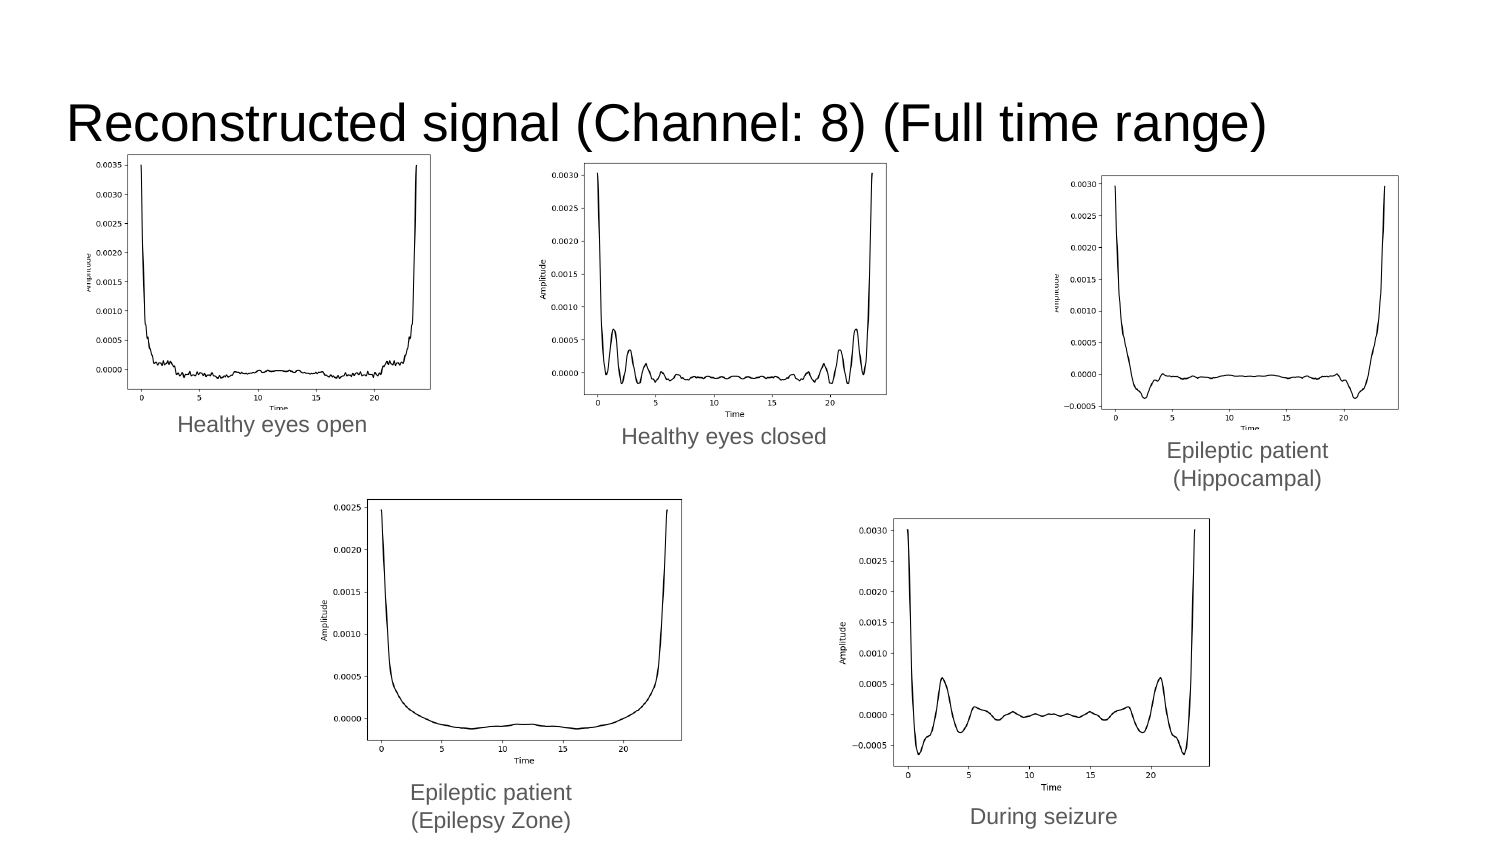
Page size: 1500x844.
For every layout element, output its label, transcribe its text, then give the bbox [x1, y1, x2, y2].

picture [1055, 167, 1407, 431]
picture [830, 509, 1218, 801]
text_box Epileptic patient (Hippocampal) [1127, 440, 1369, 506]
text_box Healthy eyes open [162, 419, 404, 451]
text_box During seizure [955, 809, 1196, 843]
text_box Healthy eyes closed [606, 435, 848, 464]
picture [312, 490, 691, 774]
picture [531, 154, 894, 427]
title Reconstructed signal (Channel: 8) (Full time range) [51, 72, 1449, 167]
text_box Epileptic patient (Epilepsy Zone) [370, 783, 612, 844]
picture [87, 146, 438, 410]
